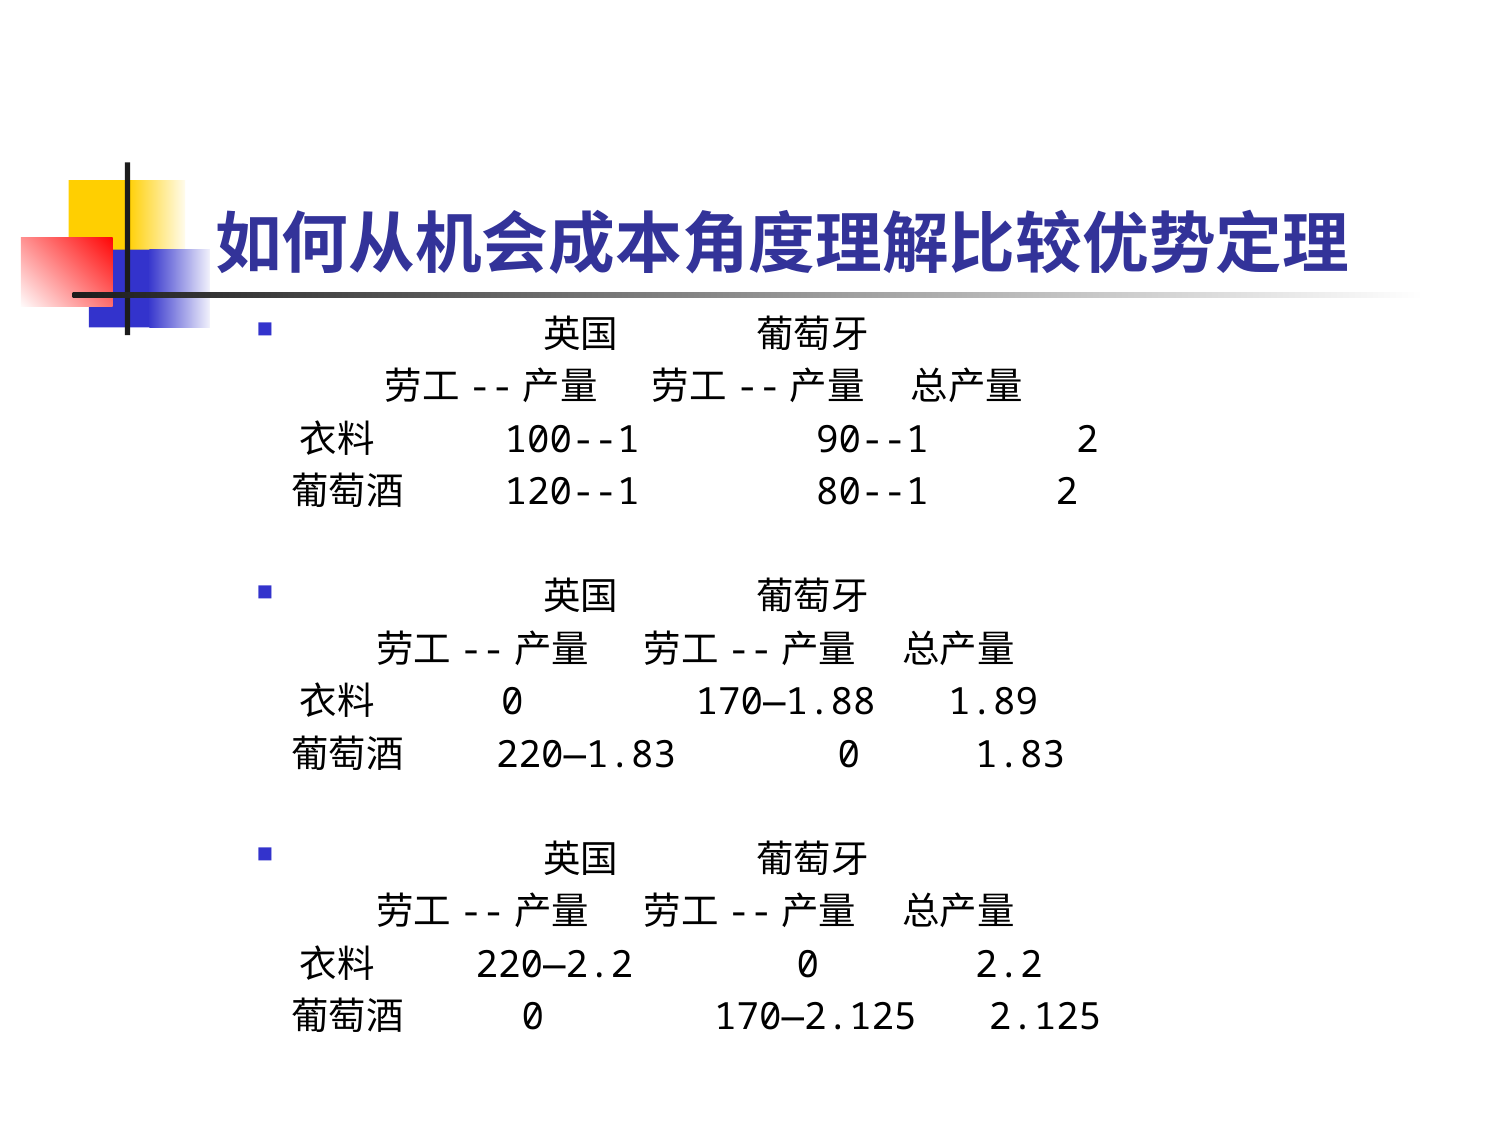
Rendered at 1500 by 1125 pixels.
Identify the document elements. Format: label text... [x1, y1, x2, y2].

title 如何从机会成本角度理解比较优势定理 [188, 101, 1377, 289]
list 英国 葡萄牙 劳工--产量 劳工--产量 总产量 衣料 100--1 90--1 2 葡萄酒 120--1 80--1 2 英国 葡萄牙 劳工--产量 劳工--产量 总产量 衣料 0 170—1.88 1.89 葡萄酒 220—1.83 0 1.83 英国 葡萄牙 劳工--产量 劳工--产量 总产量 衣料 220—2.2 0 2.2 葡萄酒 0 170—2.125 2.125 [241, 302, 1496, 1072]
